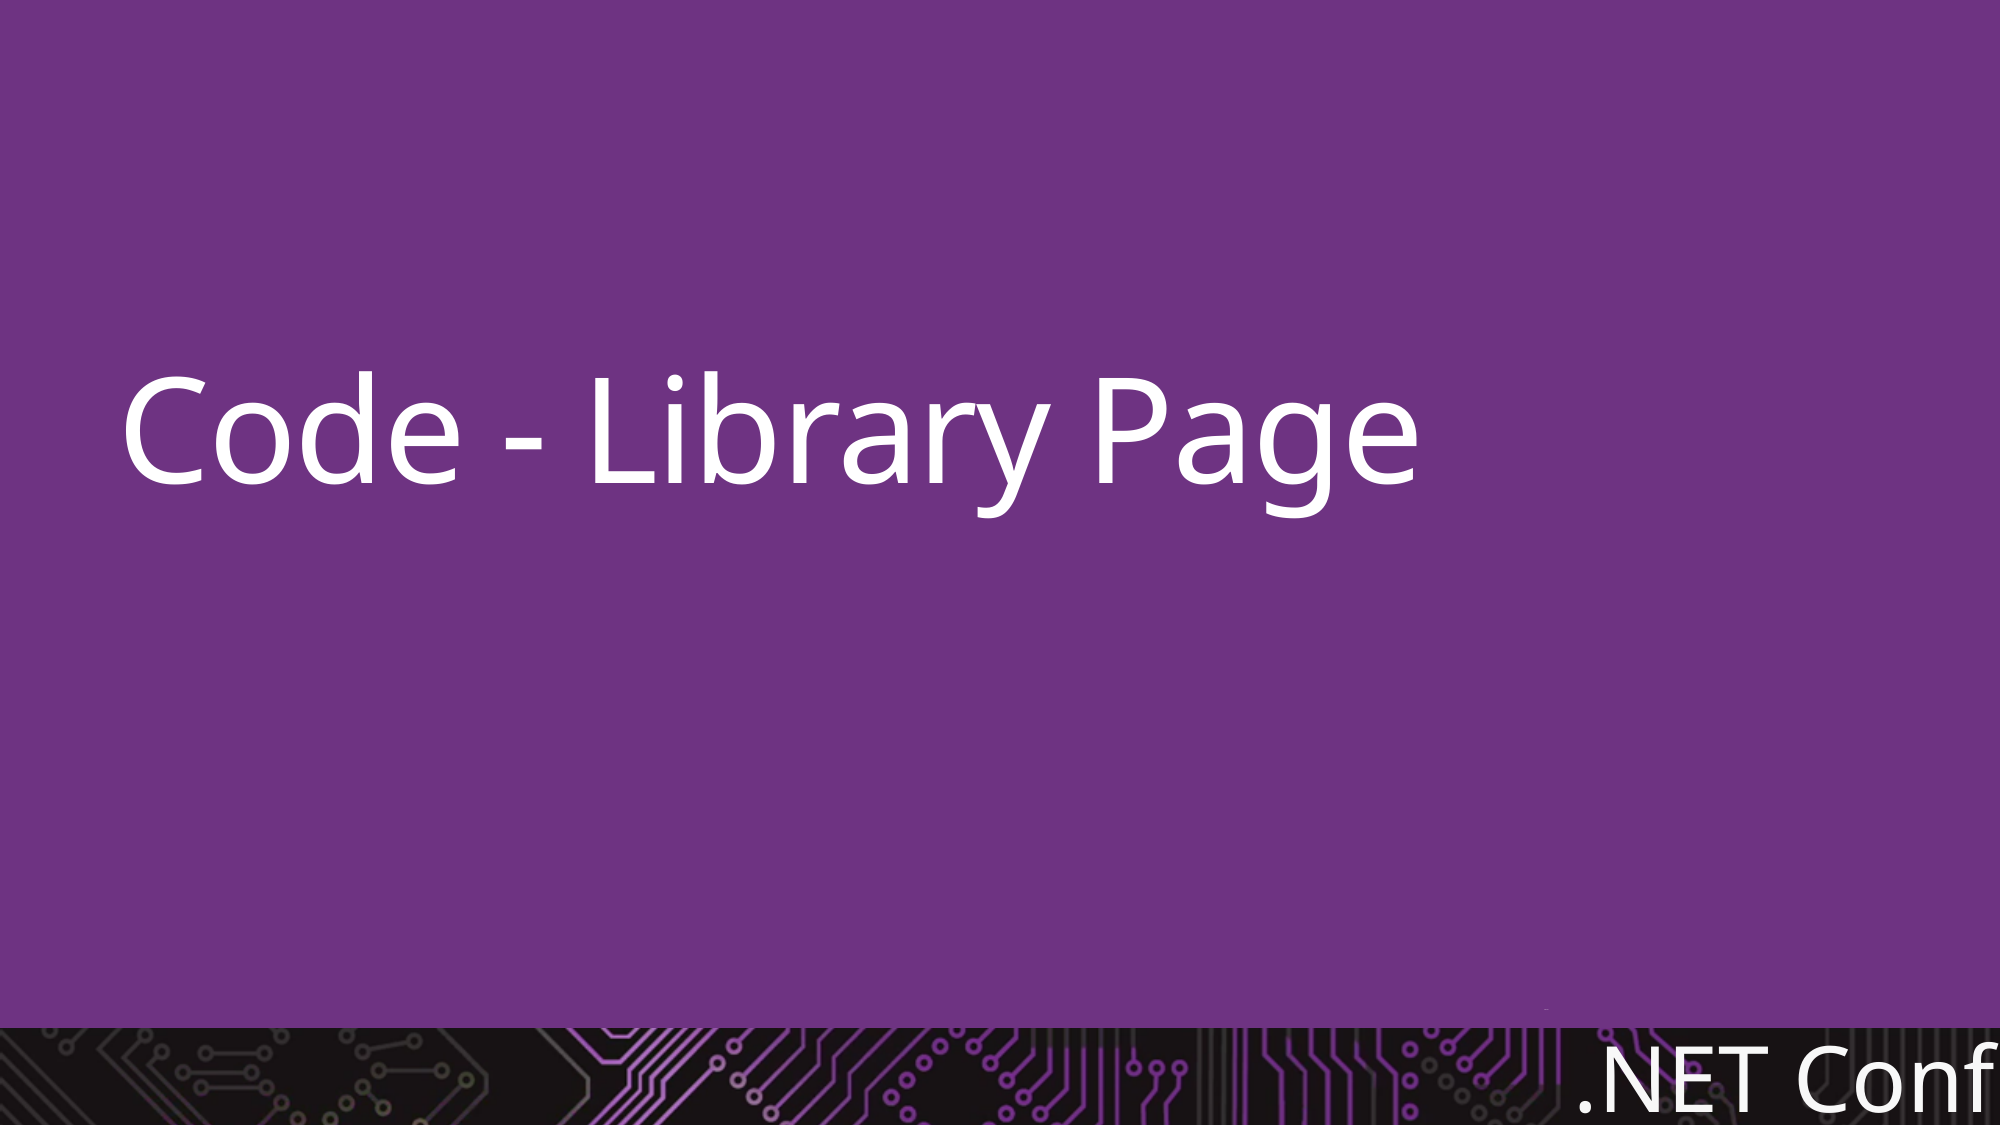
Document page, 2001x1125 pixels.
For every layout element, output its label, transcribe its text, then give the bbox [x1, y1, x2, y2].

picture [0, 1028, 2000, 1125]
title Code - Library Page [93, 341, 1956, 533]
